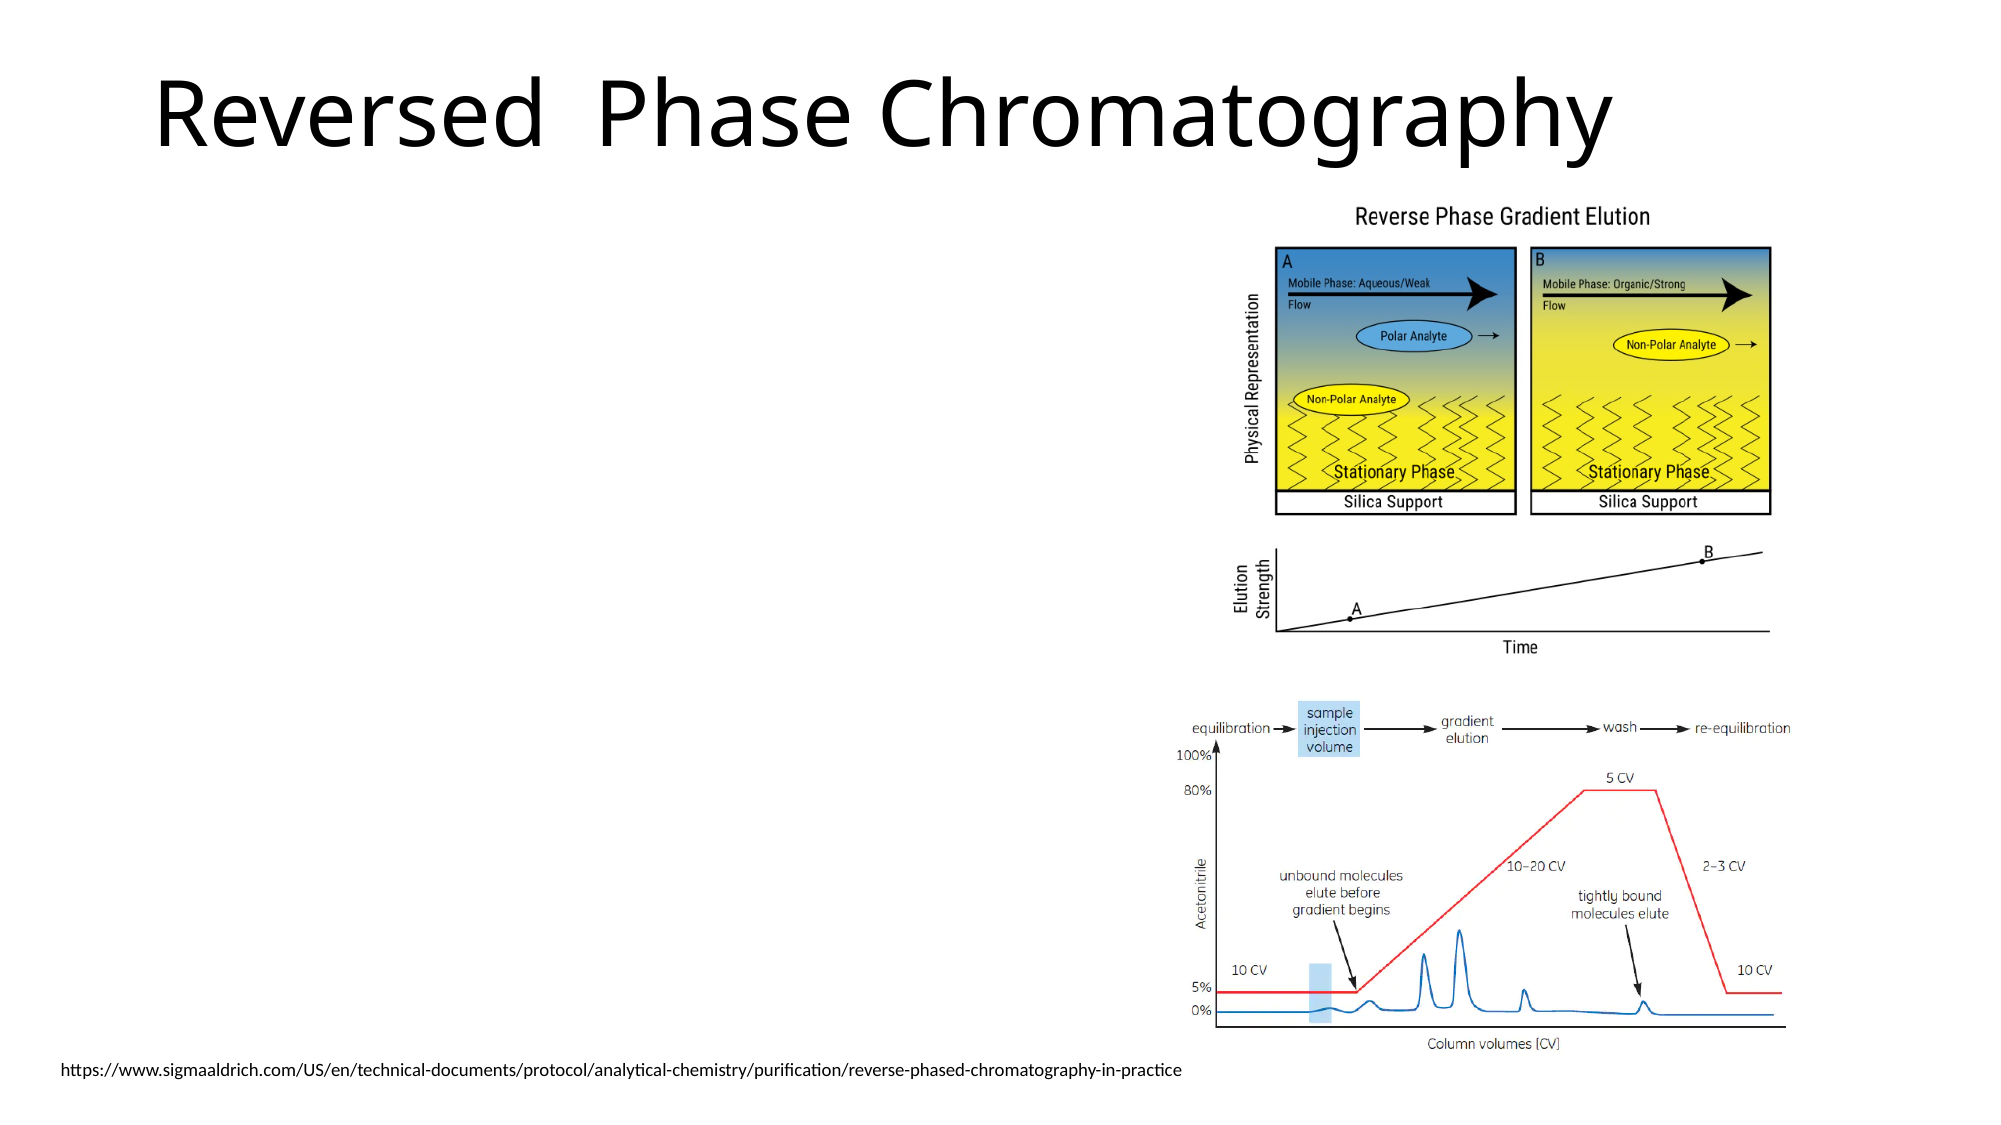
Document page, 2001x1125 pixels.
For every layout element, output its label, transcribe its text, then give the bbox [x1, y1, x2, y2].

picture [1223, 194, 1787, 660]
title Reversed Phase Chromatography [137, 8, 1863, 226]
text_box https://www.sigmaaldrich.com/US/en/technical-documents/protocol/analytical-chemistry/purification/reverse-phased-chromatography-in-practice [45, 1049, 1197, 1088]
picture [1165, 684, 1827, 1063]
